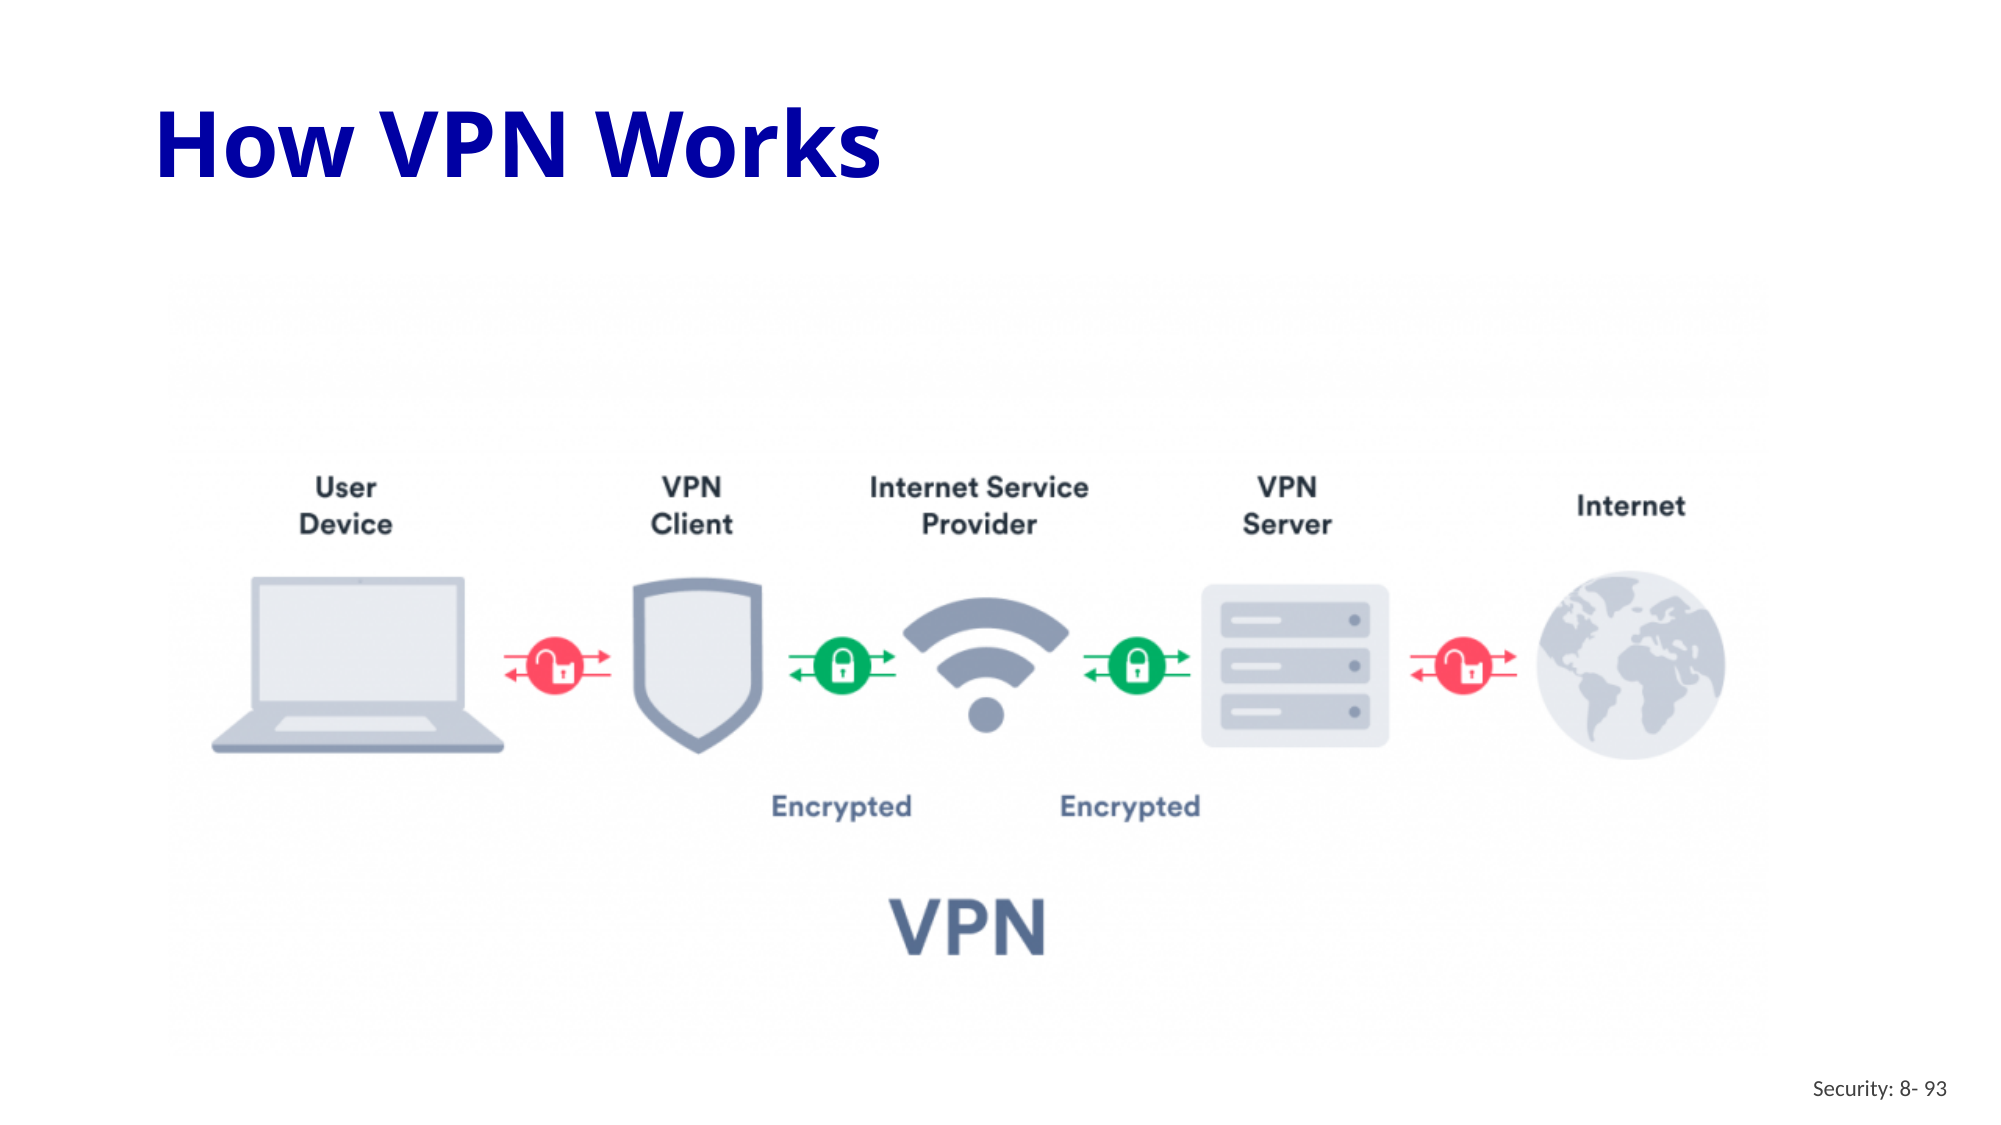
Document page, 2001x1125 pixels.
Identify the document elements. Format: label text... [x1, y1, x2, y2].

picture [168, 274, 1769, 1057]
slide_number Security: 8- 93 [1512, 1056, 1963, 1117]
title How VPN Works [137, 74, 1863, 221]
